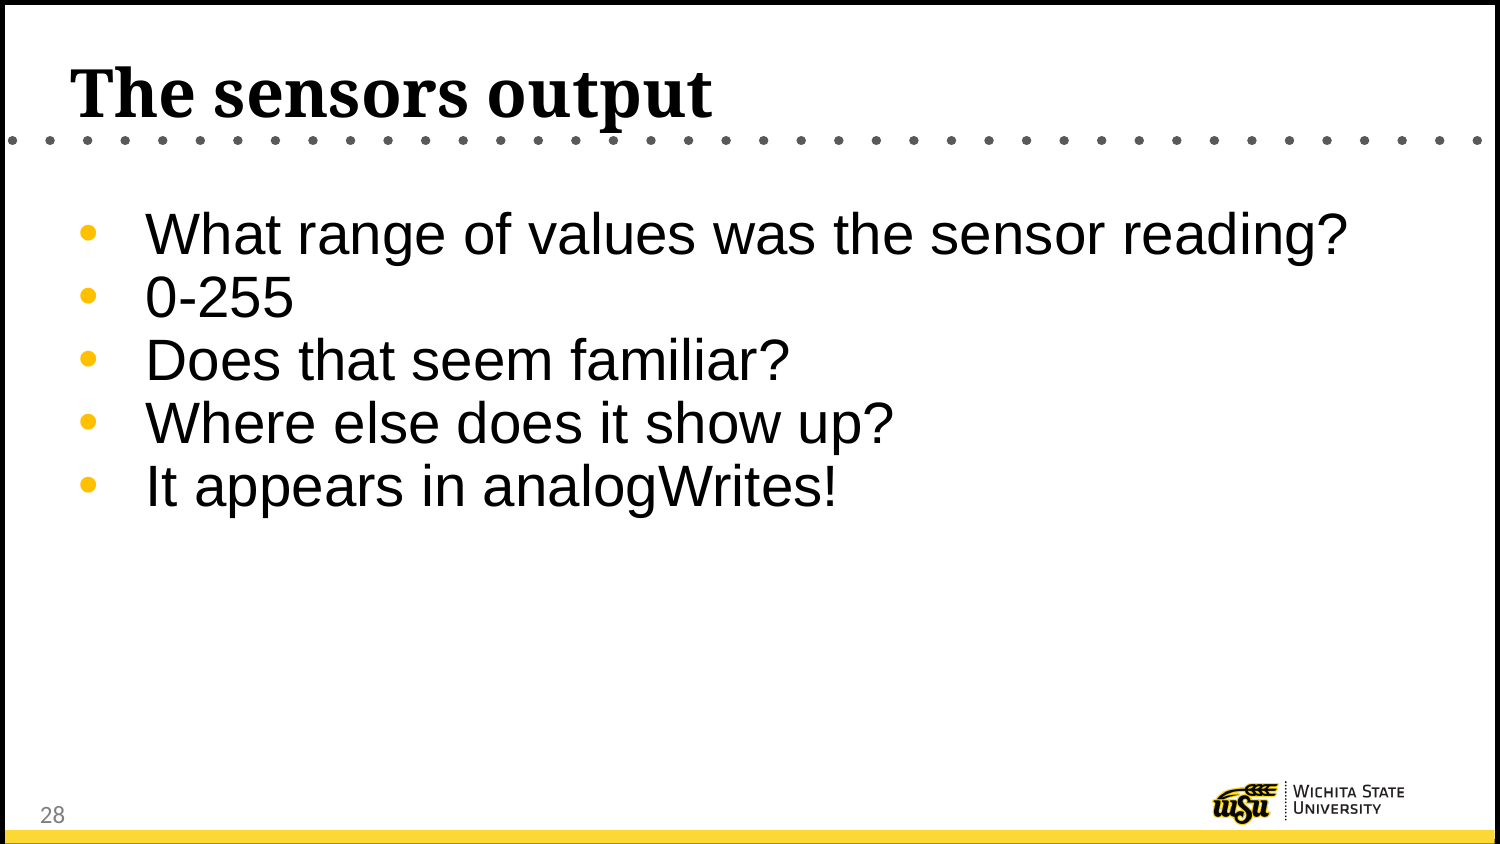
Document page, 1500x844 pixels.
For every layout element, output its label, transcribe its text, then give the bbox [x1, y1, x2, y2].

title The sensors output [55, 33, 1450, 138]
list What range of values was the sensor reading? 0-255 Does that seem familiar? Where else does it show up? It appears in analogWrites! [55, 196, 1406, 754]
picture [1212, 781, 1404, 825]
